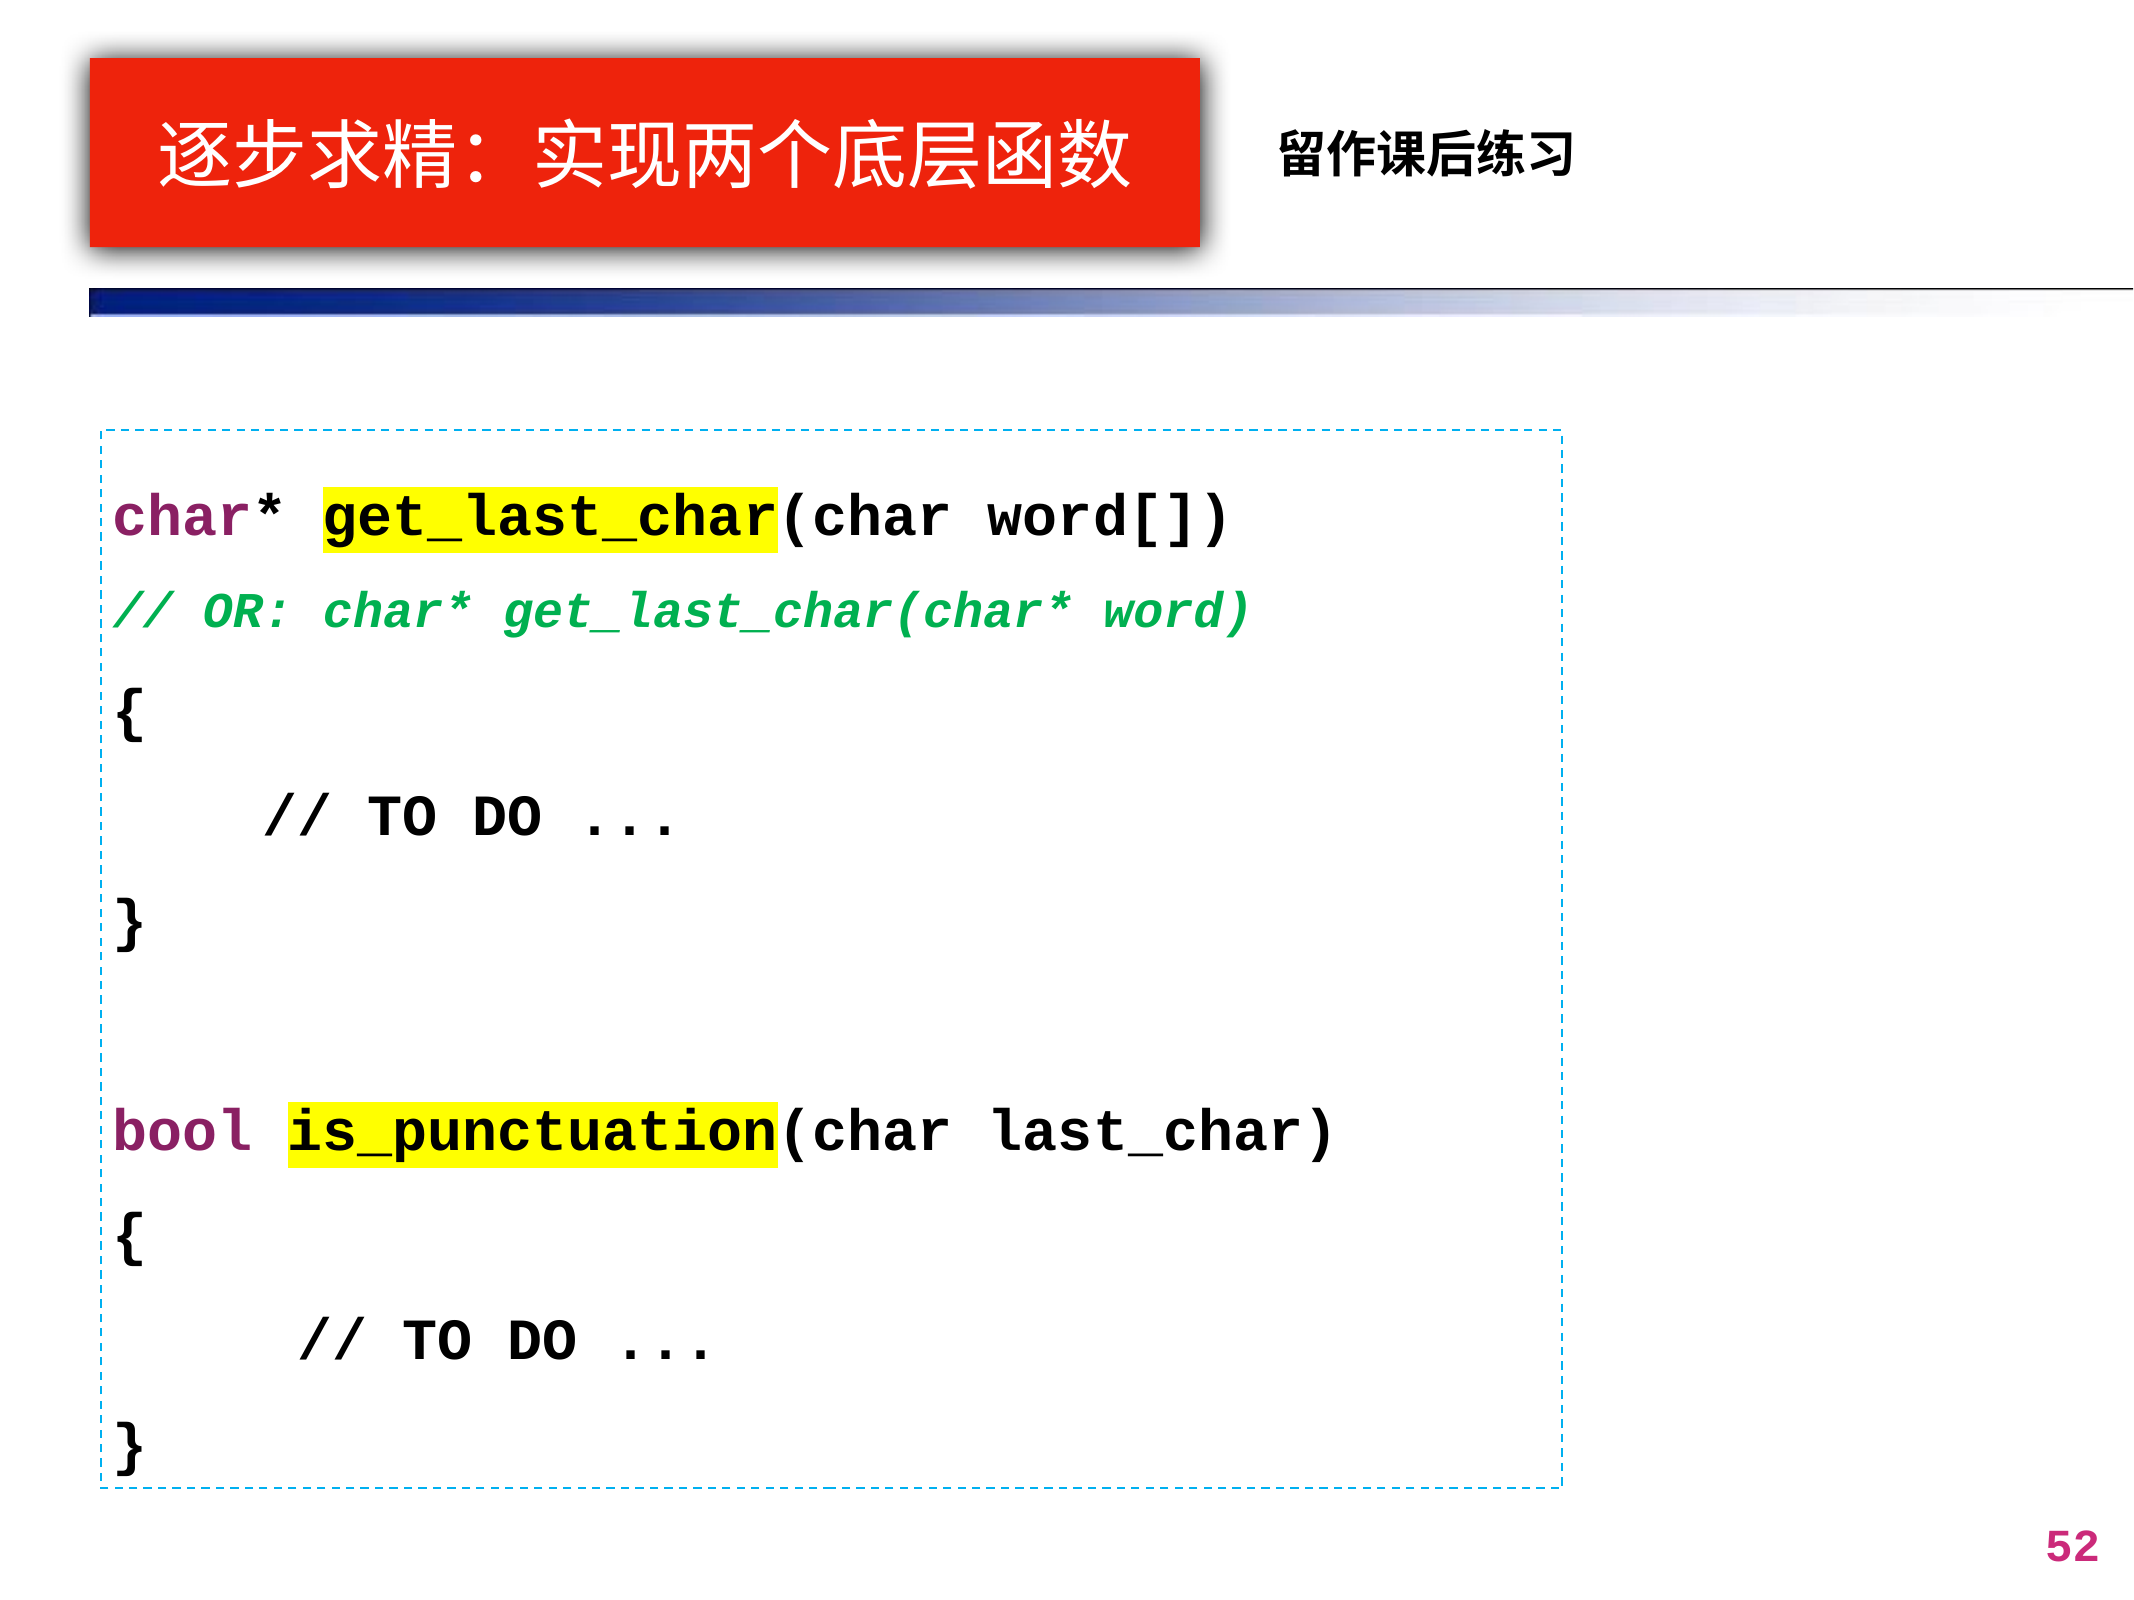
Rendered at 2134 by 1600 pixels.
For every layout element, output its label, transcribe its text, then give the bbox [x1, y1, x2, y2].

text_box 留作课后练习 [1267, 114, 1585, 191]
text_box char* get_last_char(char word[]) // OR: char* get_last_char(char* word) { // TO DO ... } bool is_punctuation(char last_char) { // TO DO ... } [101, 430, 1563, 1489]
slide_number 52 [2031, 1504, 2112, 1582]
picture [89, 288, 2134, 317]
title 逐步求精：实现两个底层函数 [89, 57, 1201, 248]
